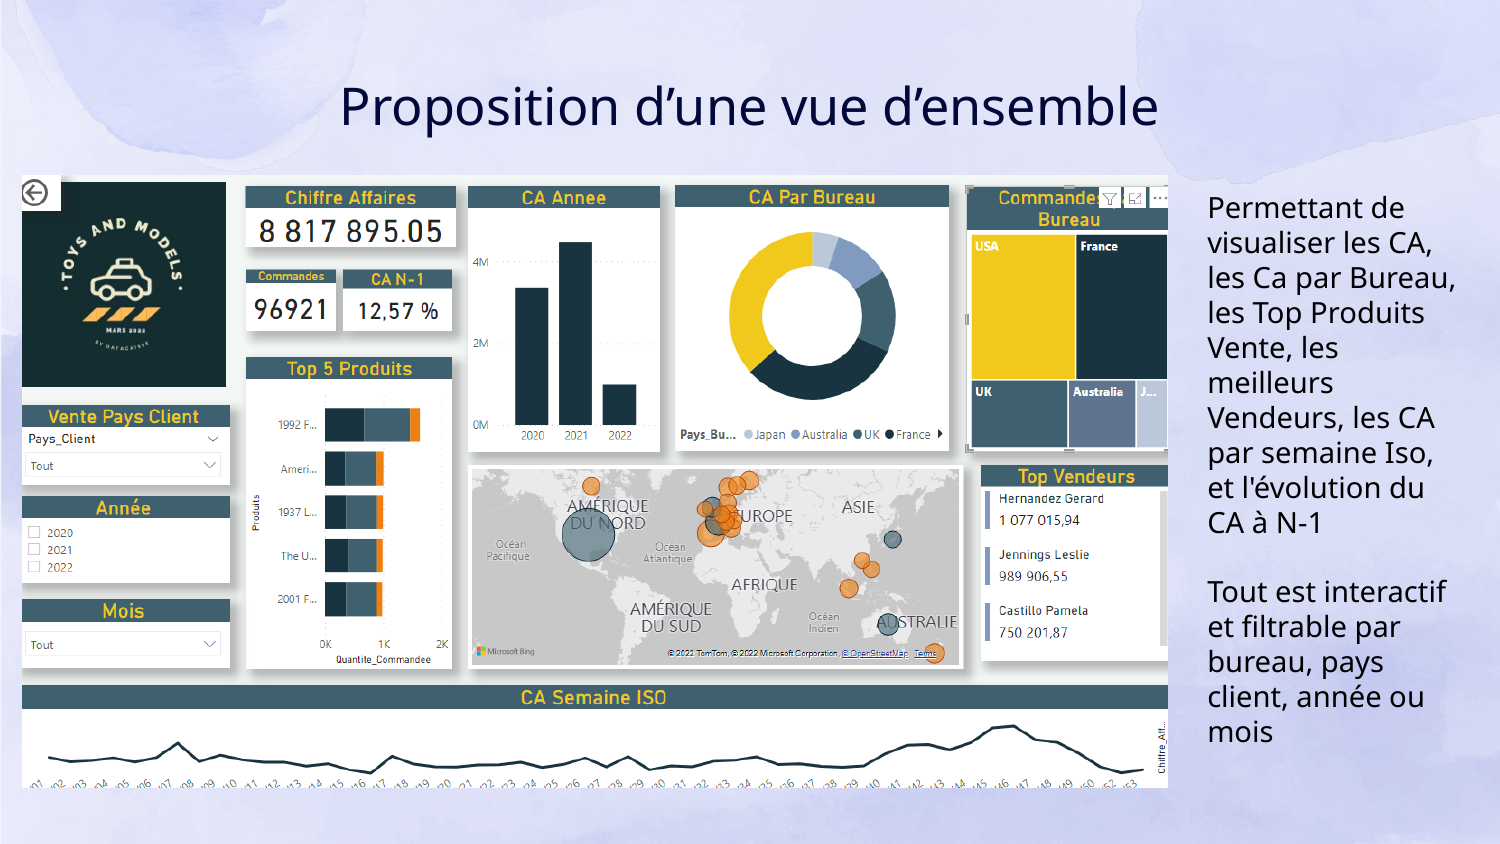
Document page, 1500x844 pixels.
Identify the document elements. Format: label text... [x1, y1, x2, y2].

picture [21, 175, 1169, 788]
text_box Permettant de visualiser les CA, les Ca par Bureau, les Top Produits Vente, les meilleurs Vendeurs, les CA par semaine Iso, et l'évolution du CA à N-1 Tout est interactif et filtrable par bureau, pays client, année ou mois [1192, 174, 1483, 764]
title Proposition d’une vue d’ensemble [117, 56, 1383, 151]
